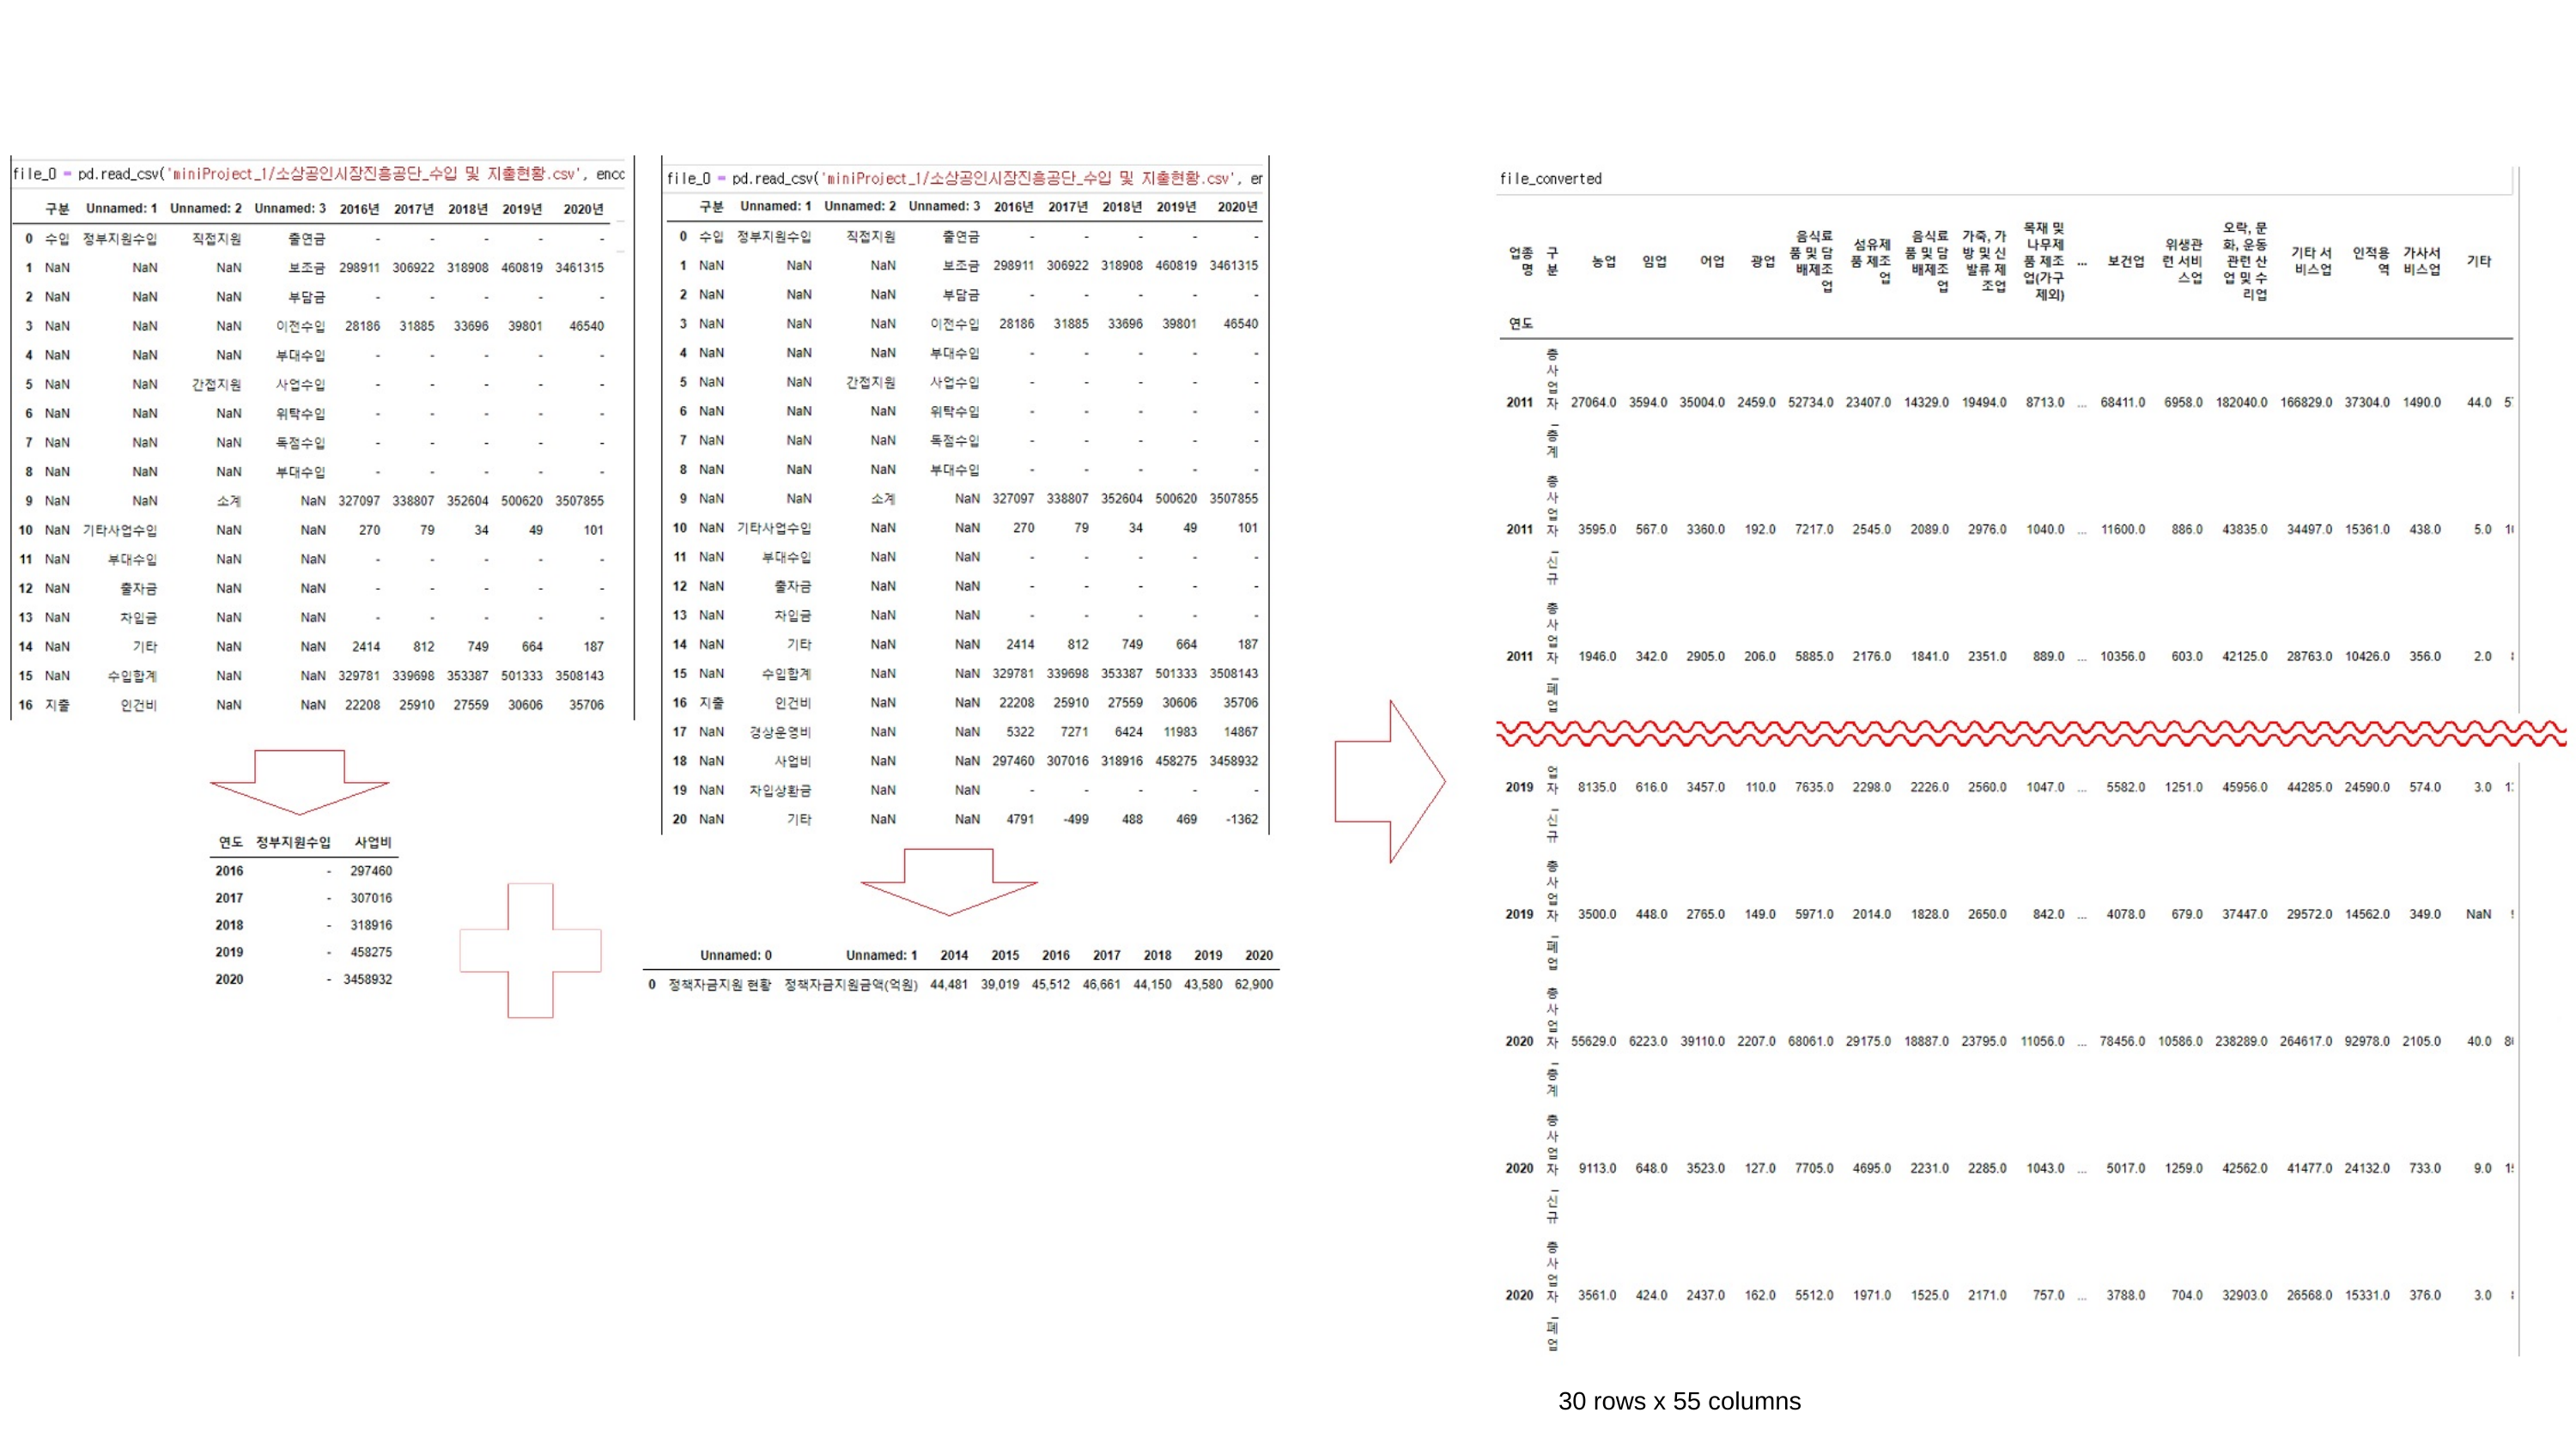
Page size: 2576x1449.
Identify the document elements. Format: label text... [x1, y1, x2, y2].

picture [9, 155, 2576, 1379]
text_box 30 rows x 55 columns [1546, 1389, 1815, 1422]
